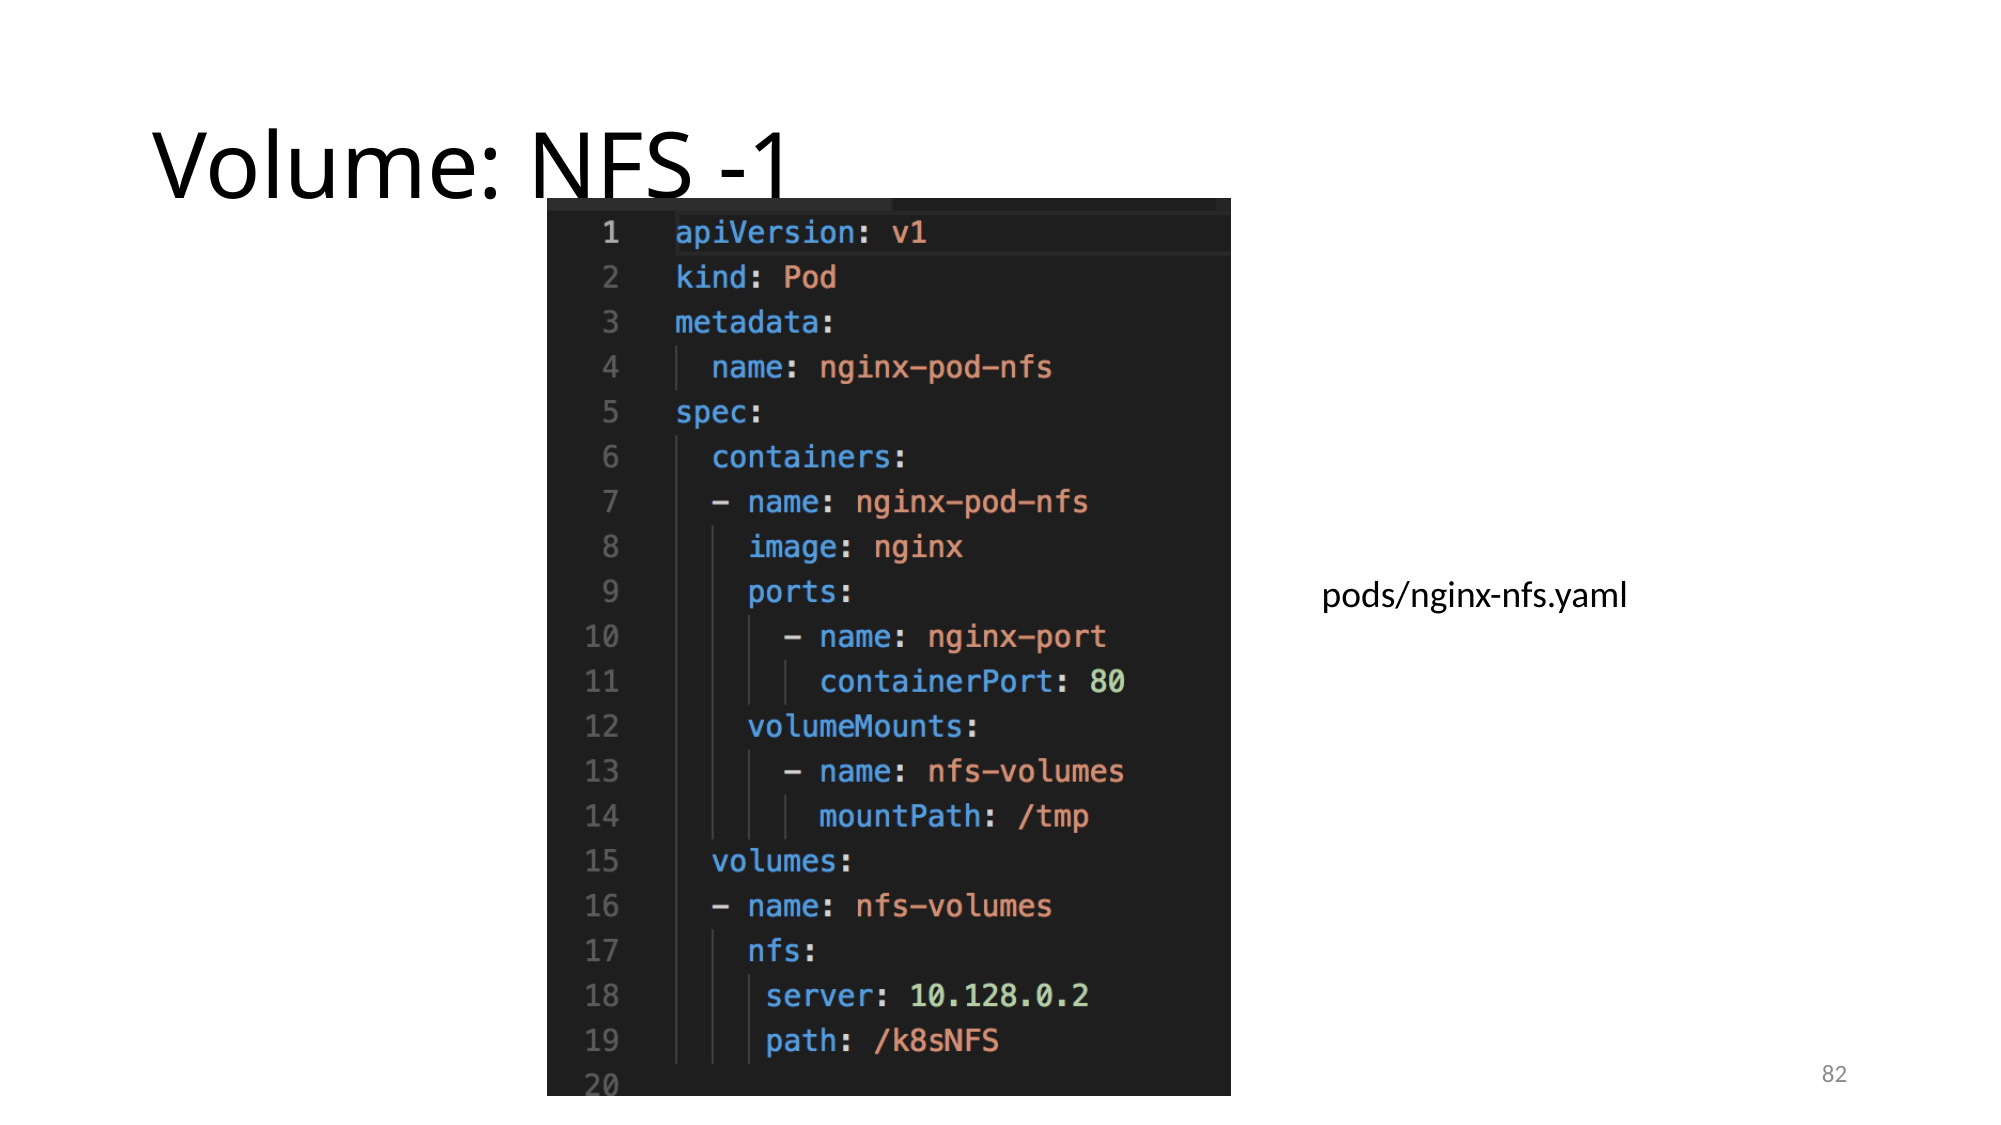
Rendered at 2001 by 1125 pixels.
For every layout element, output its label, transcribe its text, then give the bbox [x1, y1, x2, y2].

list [547, 198, 1231, 1096]
slide_number 82 [1412, 1042, 1863, 1103]
title Volume: NFS -1 [137, 59, 1863, 278]
text_box pods/nginx-nfs.yaml [1306, 562, 1976, 623]
